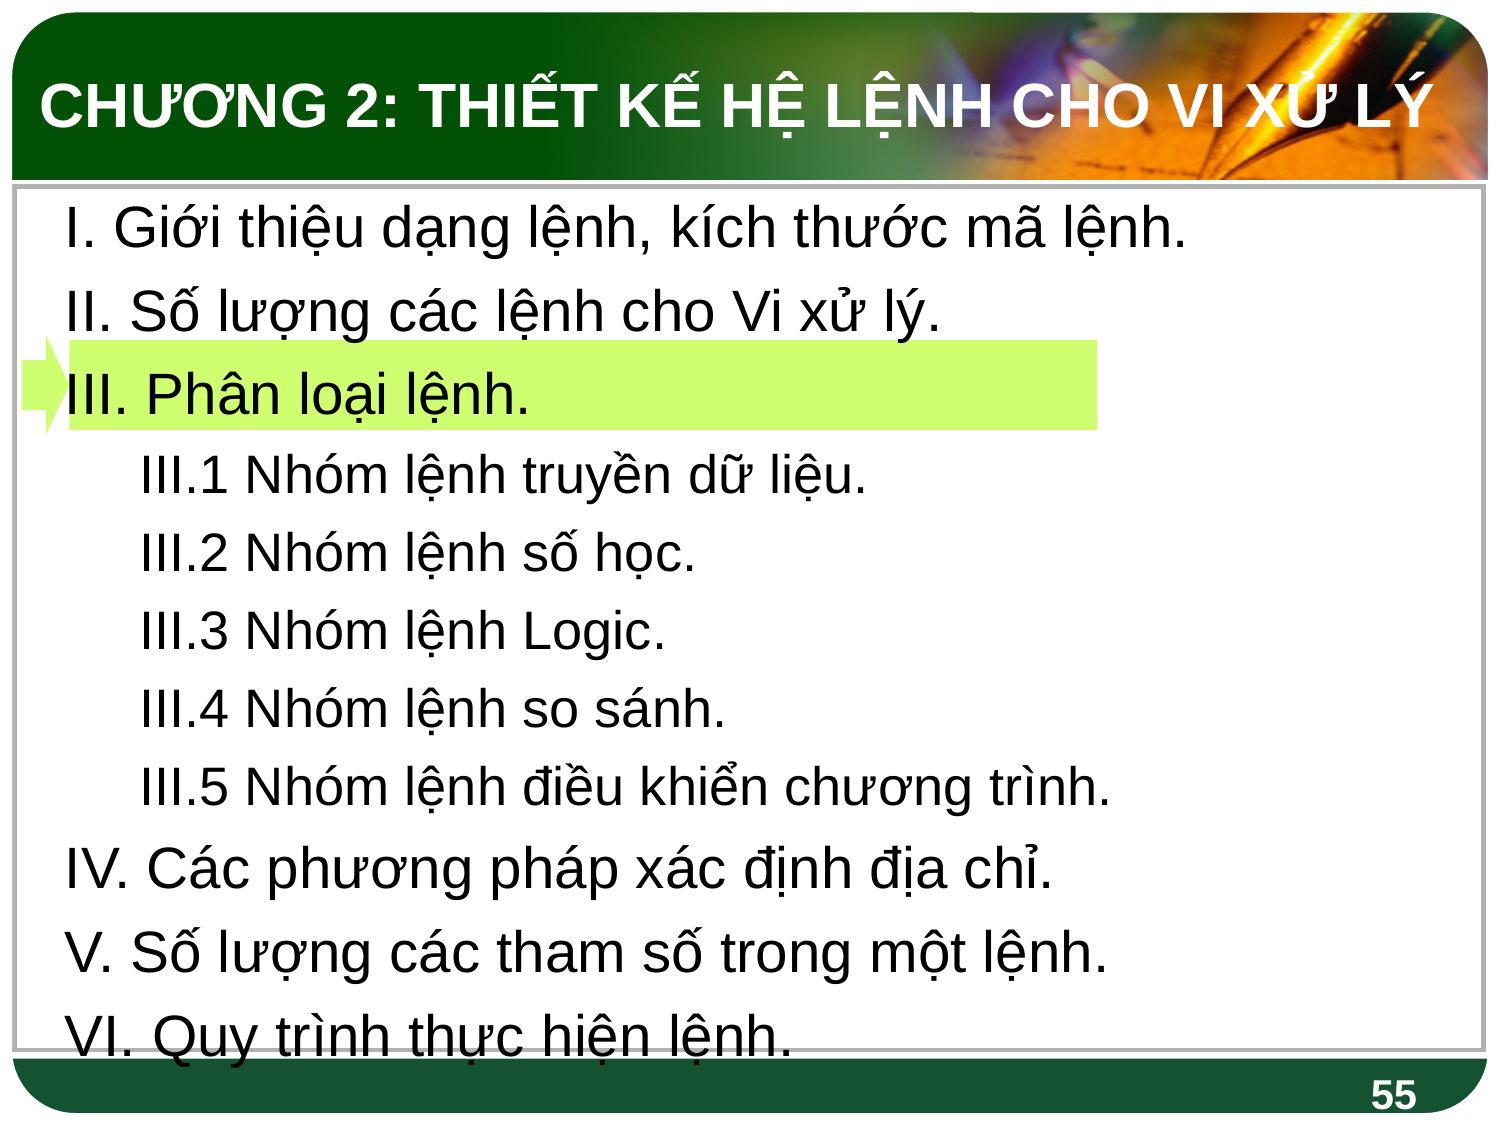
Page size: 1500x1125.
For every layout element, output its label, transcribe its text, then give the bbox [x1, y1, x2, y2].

text_box I. Giới thiệu dạng lệnh, kích thước mã lệnh. II. Số lượng các lệnh cho Vi xử lý. III. Phân loại lệnh. III.1 Nhóm lệnh truyền dữ liệu. III.2 Nhóm lệnh số học. III.3 Nhóm lệnh Logic. III.4 Nhóm lệnh so sánh. III.5 Nhóm lệnh điều khiển chương trình. IV. Các phương pháp xác định địa chỉ. V. Số lượng các tham số trong một lệnh. VI. Quy trình thực hiện lệnh. [50, 167, 1500, 1076]
text_box CHƯƠNG 2: THIẾT KẾ HỆ LỆNH CHO VI XỬ LÝ [24, 57, 1475, 150]
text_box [21, 334, 1098, 436]
picture [13, 13, 1487, 180]
